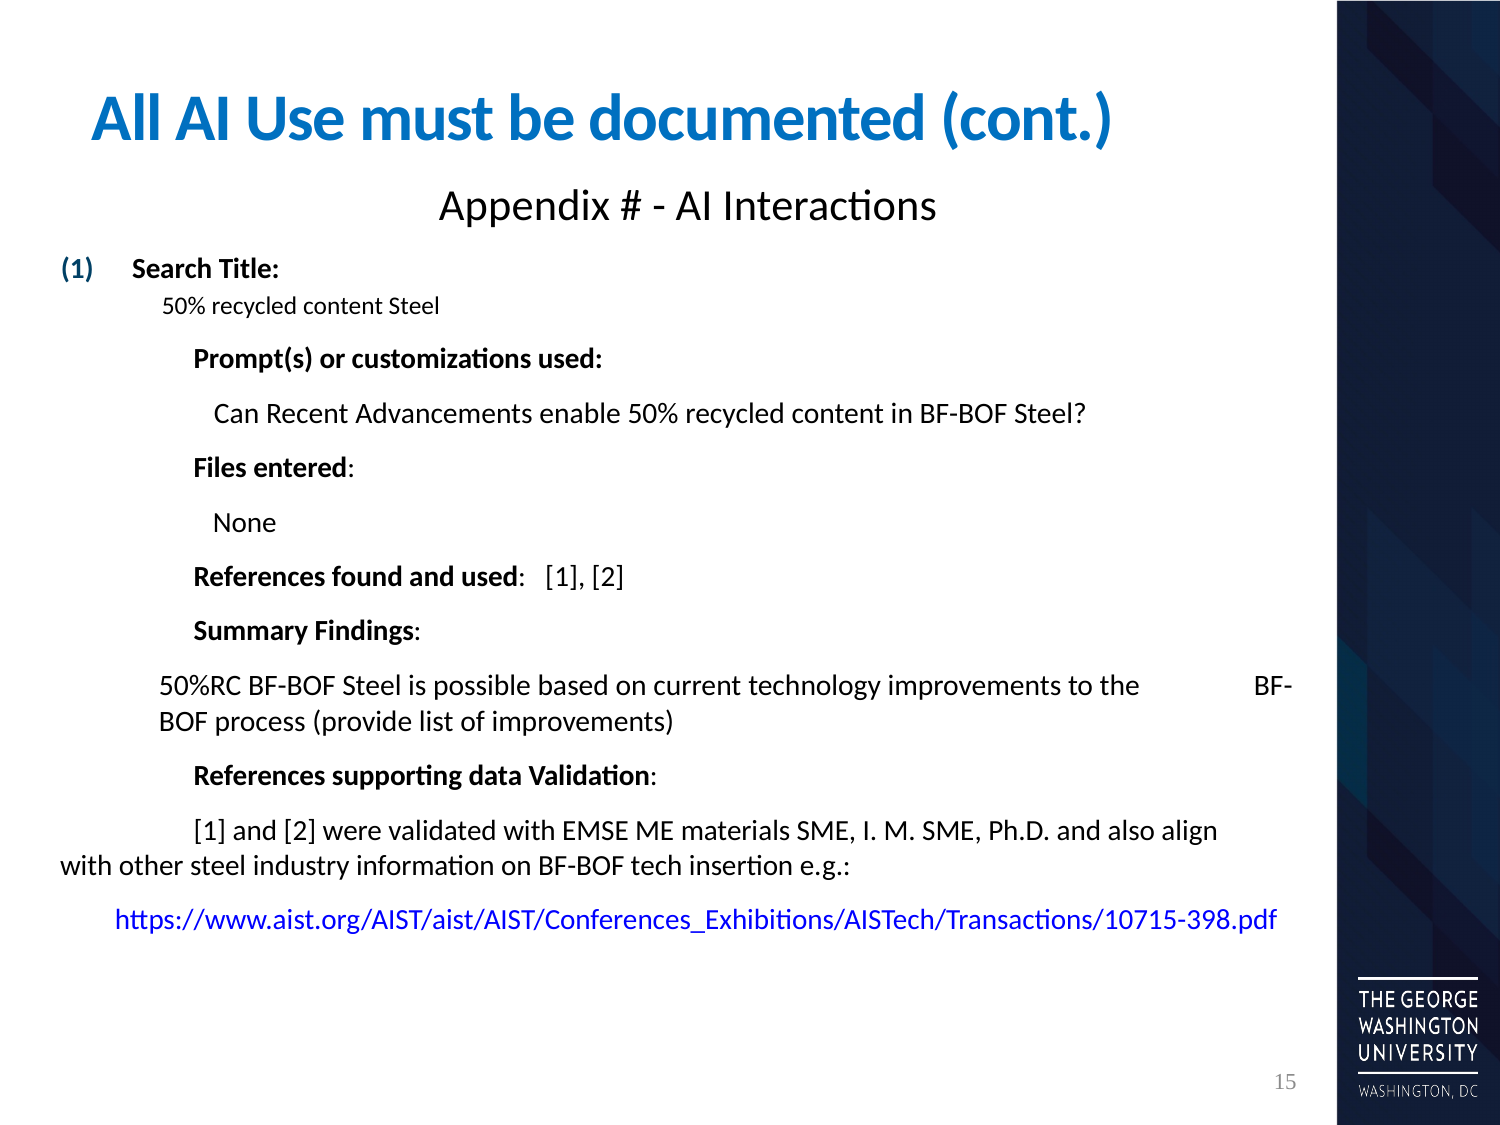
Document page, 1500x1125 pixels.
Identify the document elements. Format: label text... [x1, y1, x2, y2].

slide_number 15 [961, 1050, 1312, 1110]
title All AI Use must be documented (cont.) [76, 63, 1277, 165]
list Appendix # - AI Interactions Search Title: 50% recycled content Steel Prompt(s) or customizations used: Can Recent Advancements enable 50% recycled content in BF-BOF Steel? Files entered: None References found and used: [1], [2] Summary Findings: 50%RC BF-BOF Steel is possible based on current technology improvements to the BF-BOF process (provide list of improvements) References supporting data Validation: [1] and [2] were validated with EMSE ME materials SME, I. M. SME, Ph.D. and also align with other steel industry information on BF-BOF tech insertion e.g.: https://www.aist.org/AIST/aist/AIST/Conferences_Exhibitions/AISTech/Transactions/10715-398.pdf [45, 168, 1312, 957]
picture [1335, 2, 1500, 1124]
